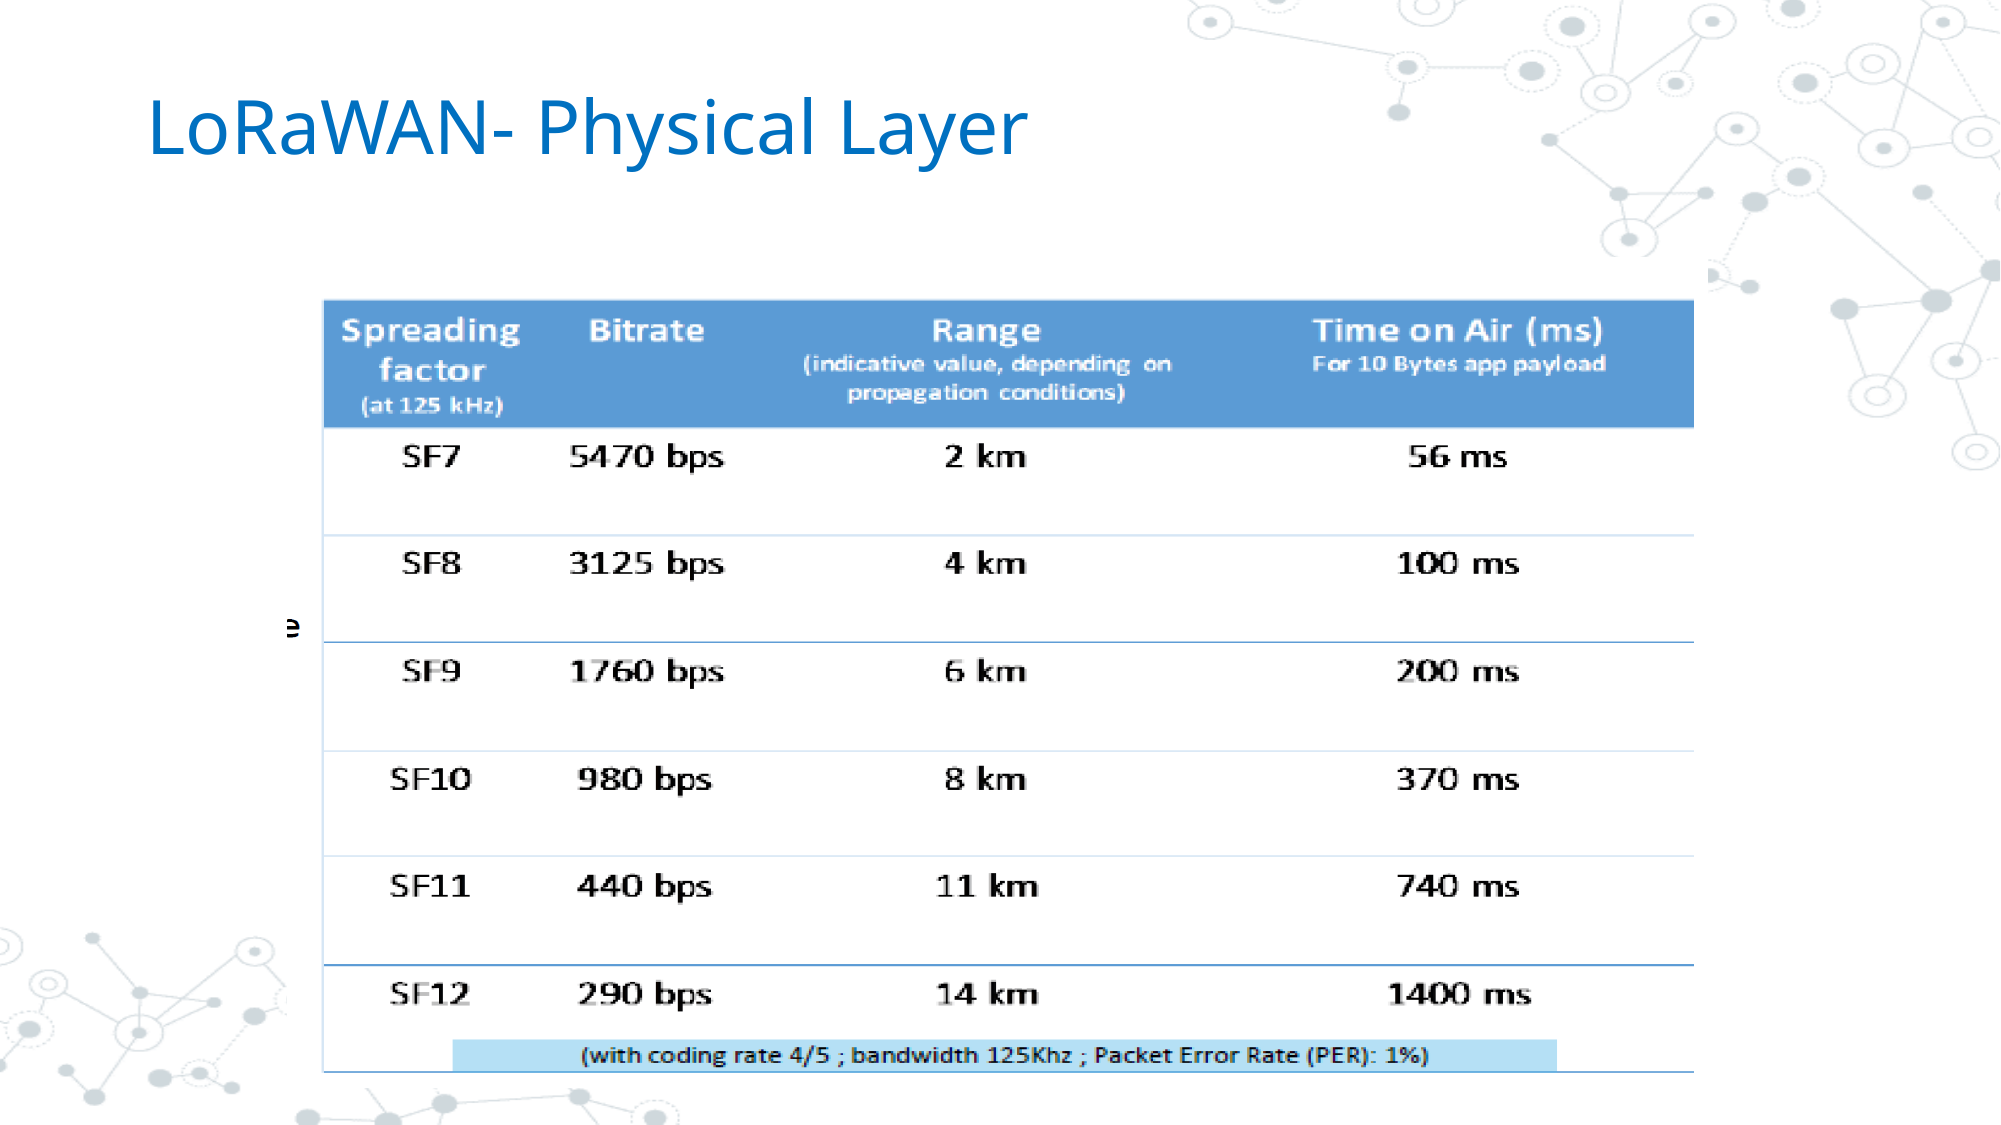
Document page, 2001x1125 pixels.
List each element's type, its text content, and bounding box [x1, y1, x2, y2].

title LoRaWAN- Physical Layer [131, 61, 1902, 187]
picture [0, 0, 2001, 1125]
